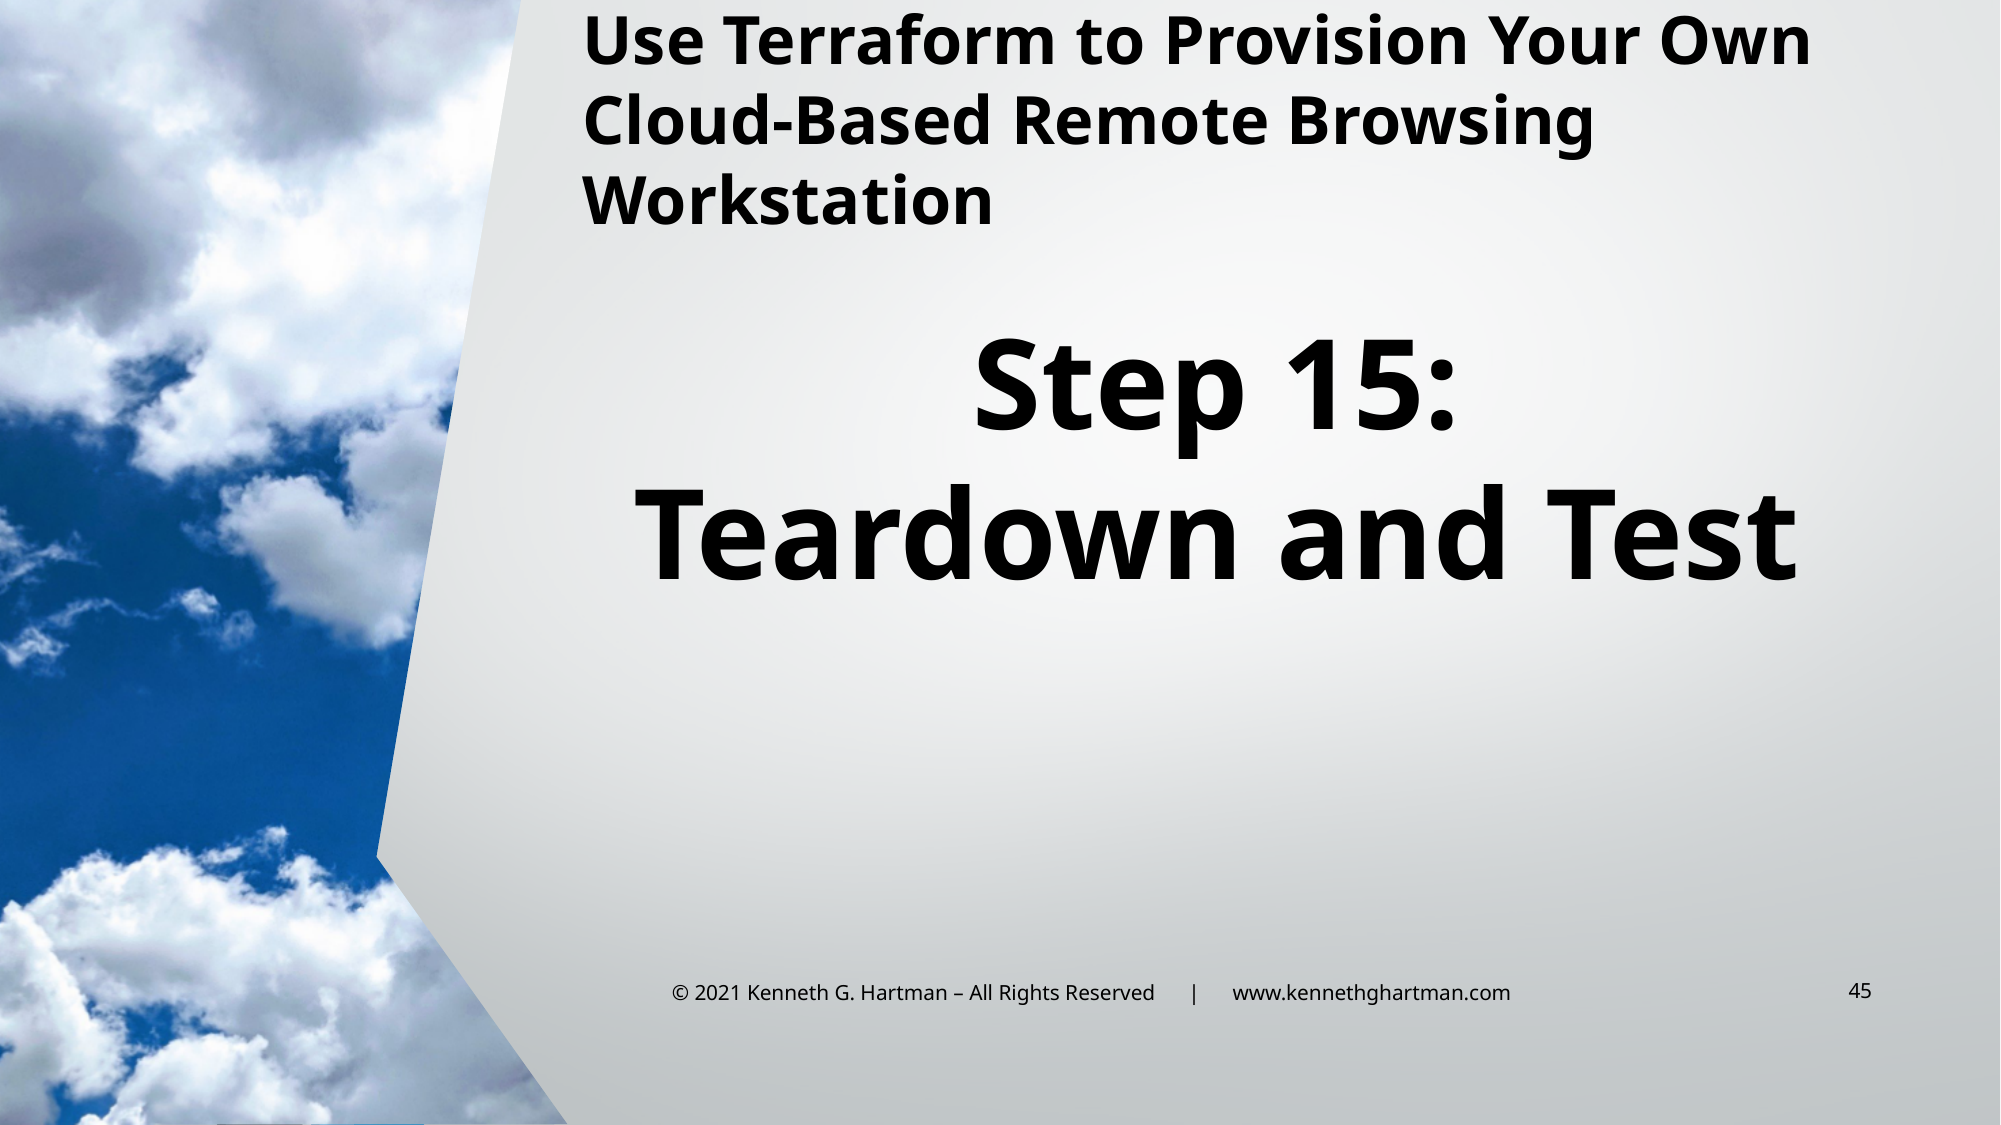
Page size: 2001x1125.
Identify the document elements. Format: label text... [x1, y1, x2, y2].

text_box Use Terraform to Provision Your Own Cloud-Based Remote Browsing Workstation [568, 27, 1909, 210]
slide_number 45 [1819, 962, 1887, 1023]
picture [0, 0, 568, 1125]
footer © 2021 Kenneth G. Hartman – All Rights Reserved | www.kennethghartman.com [656, 962, 1819, 1023]
text_box Step 15: Teardown and Test [568, 297, 1909, 613]
